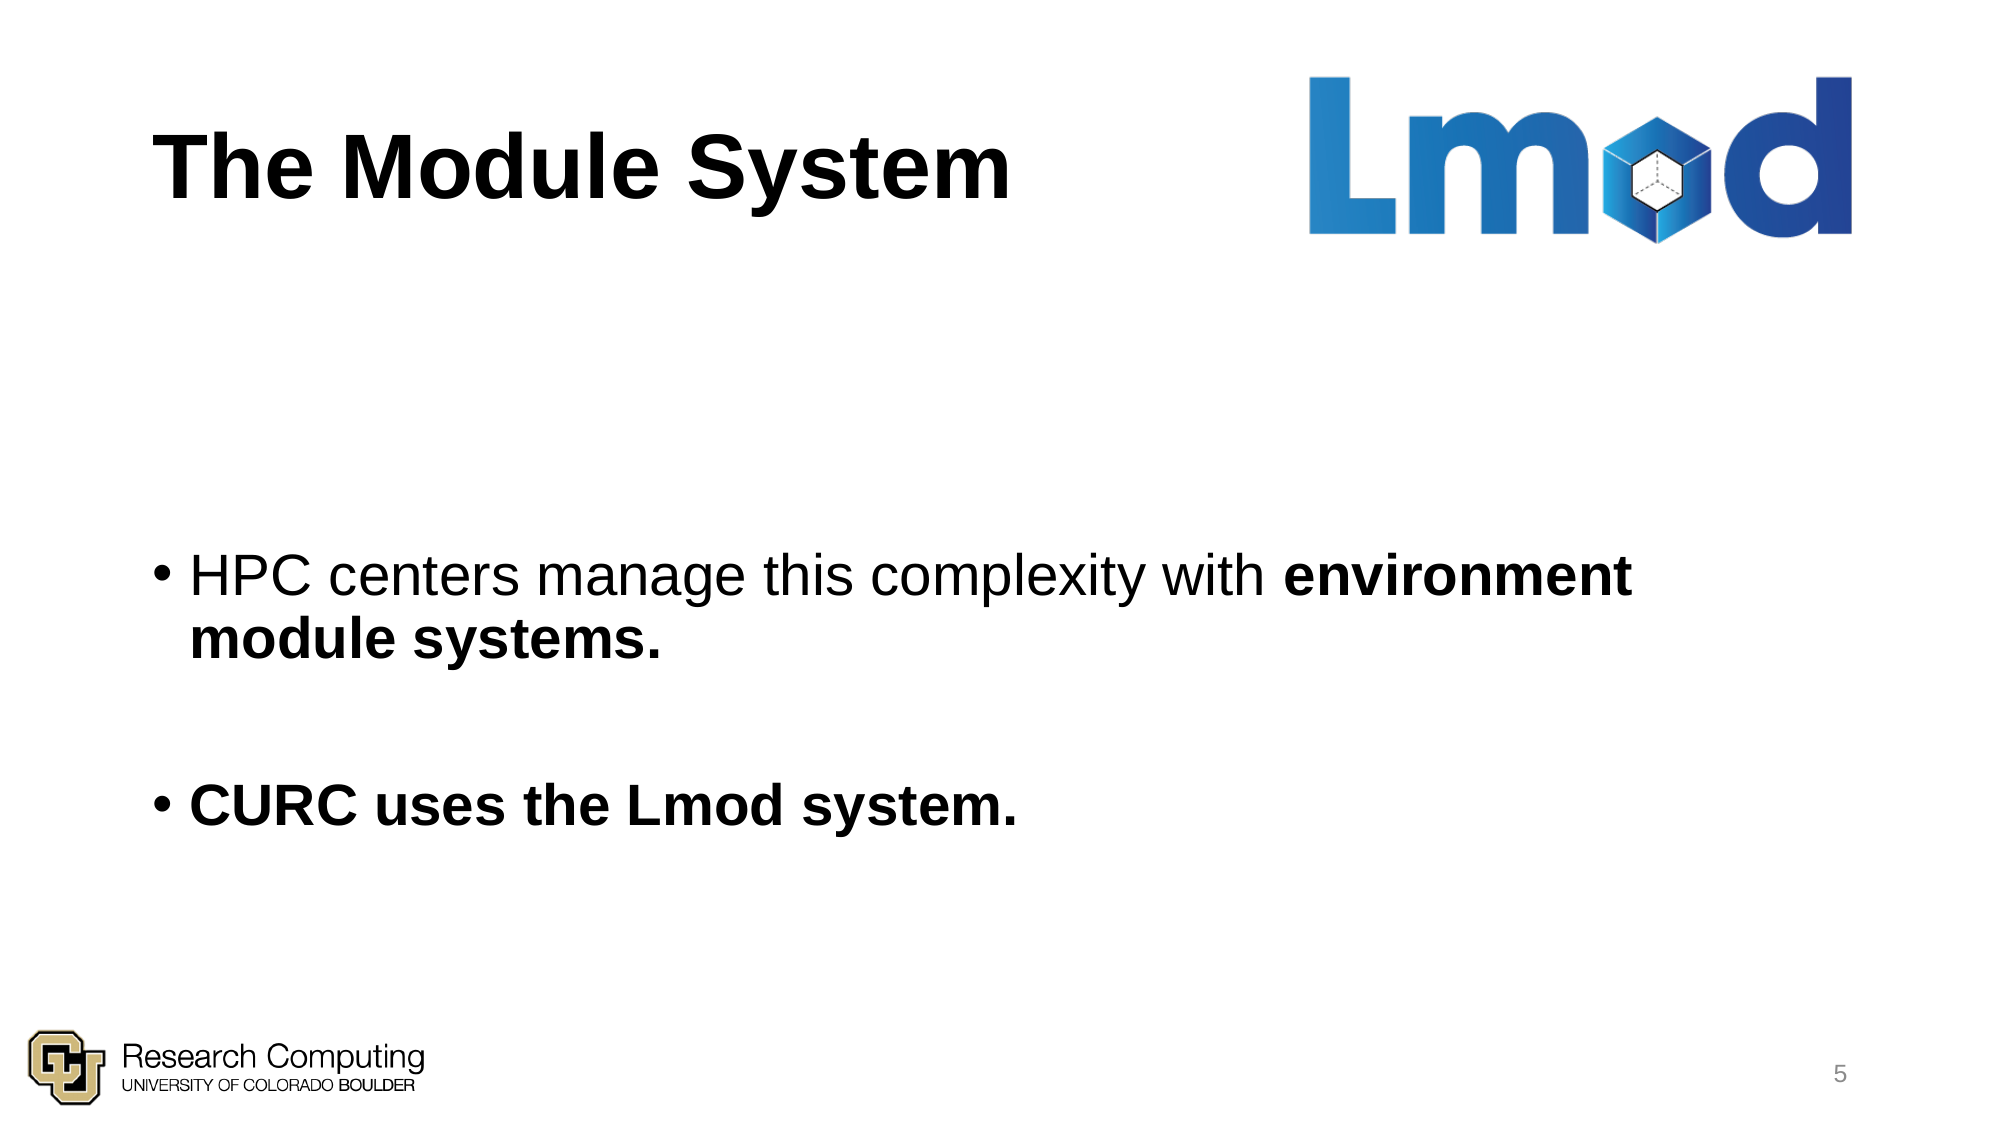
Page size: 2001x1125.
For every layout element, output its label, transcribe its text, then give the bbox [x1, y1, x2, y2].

slide_number 5 [1412, 1042, 1863, 1103]
picture [0, 1024, 775, 1121]
title The Module System [137, 59, 1863, 278]
picture [1293, 59, 1863, 254]
list HPC centers manage this complexity with environment module systems. CURC uses the Lmod system. [137, 537, 1863, 886]
